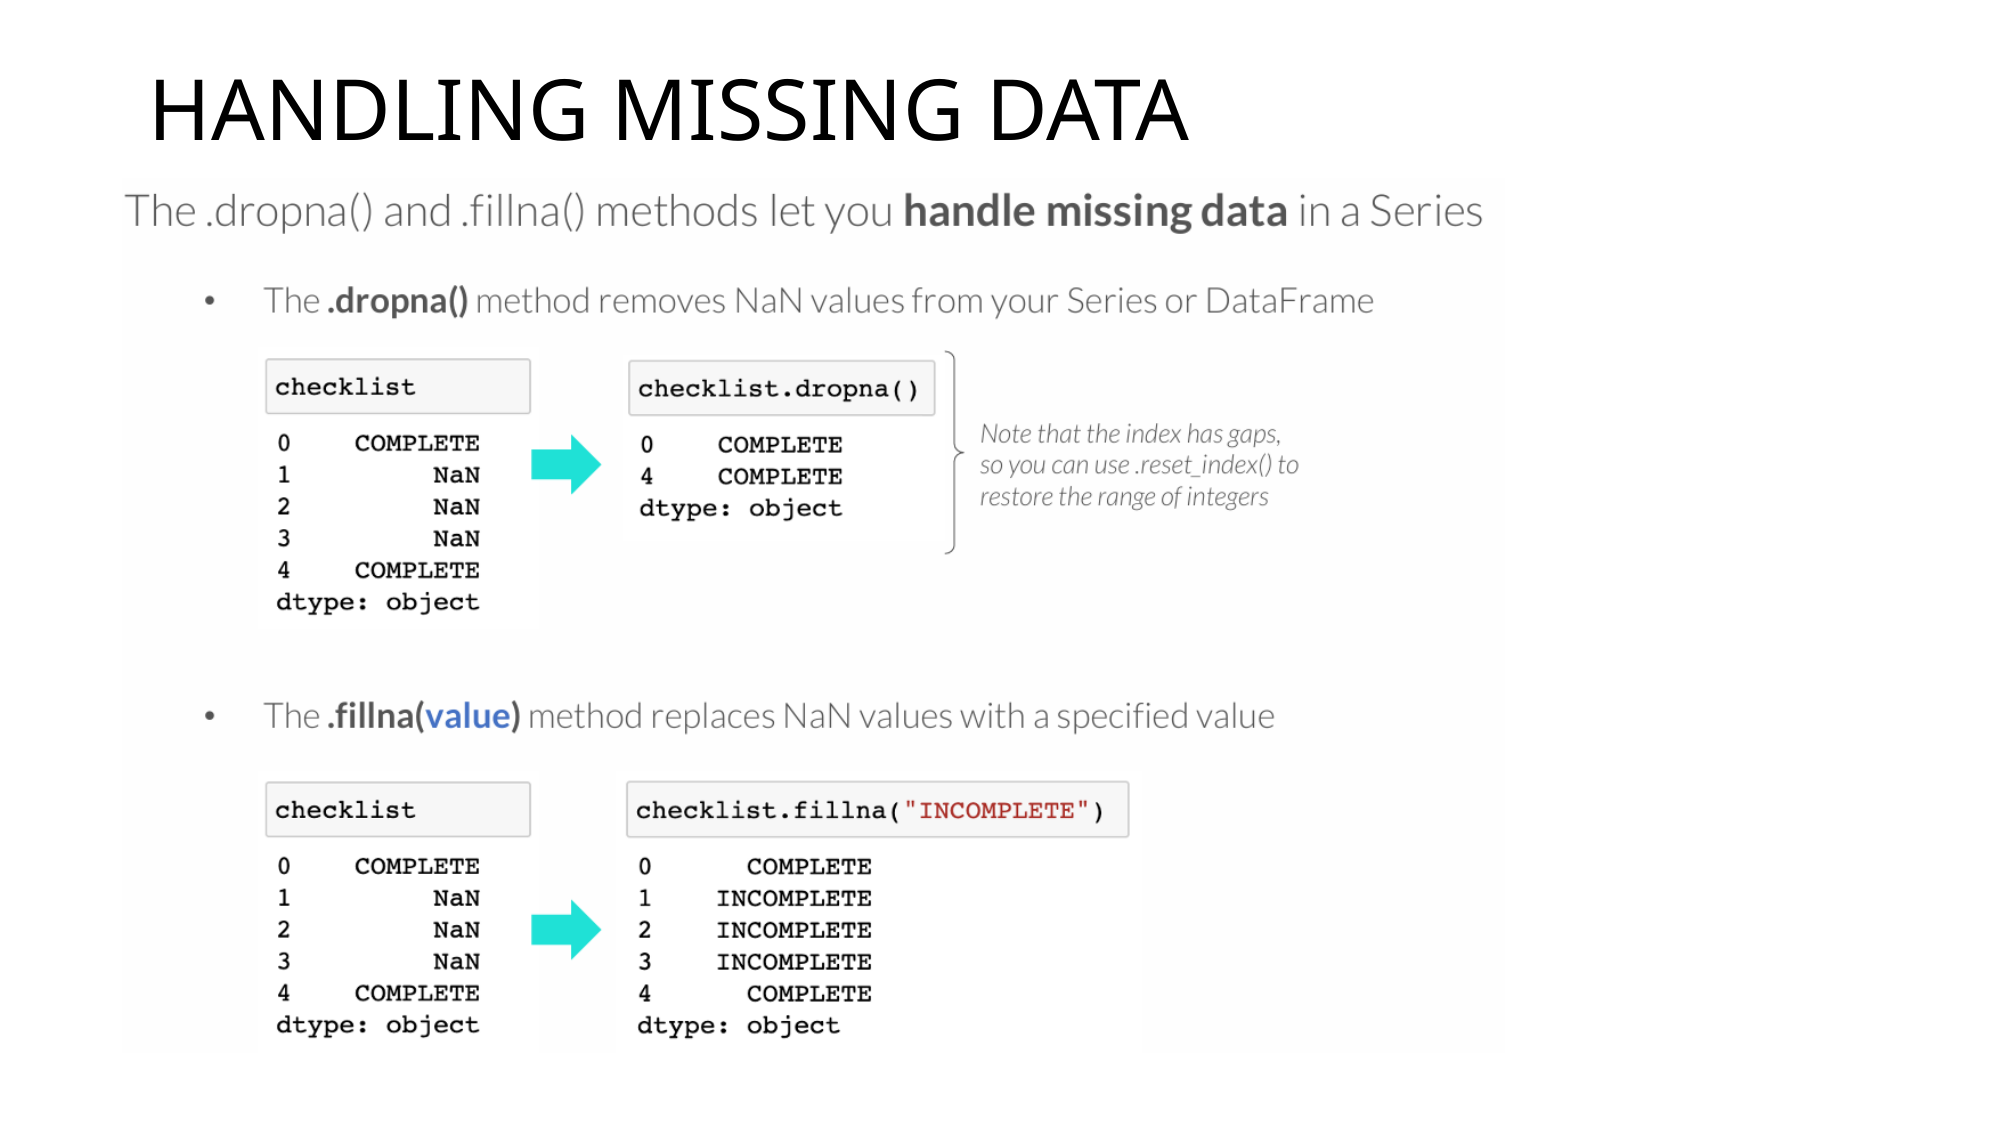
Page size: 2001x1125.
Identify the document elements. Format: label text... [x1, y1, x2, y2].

title HANDLING MISSING DATA [133, 59, 1863, 167]
picture [122, 178, 1505, 1053]
